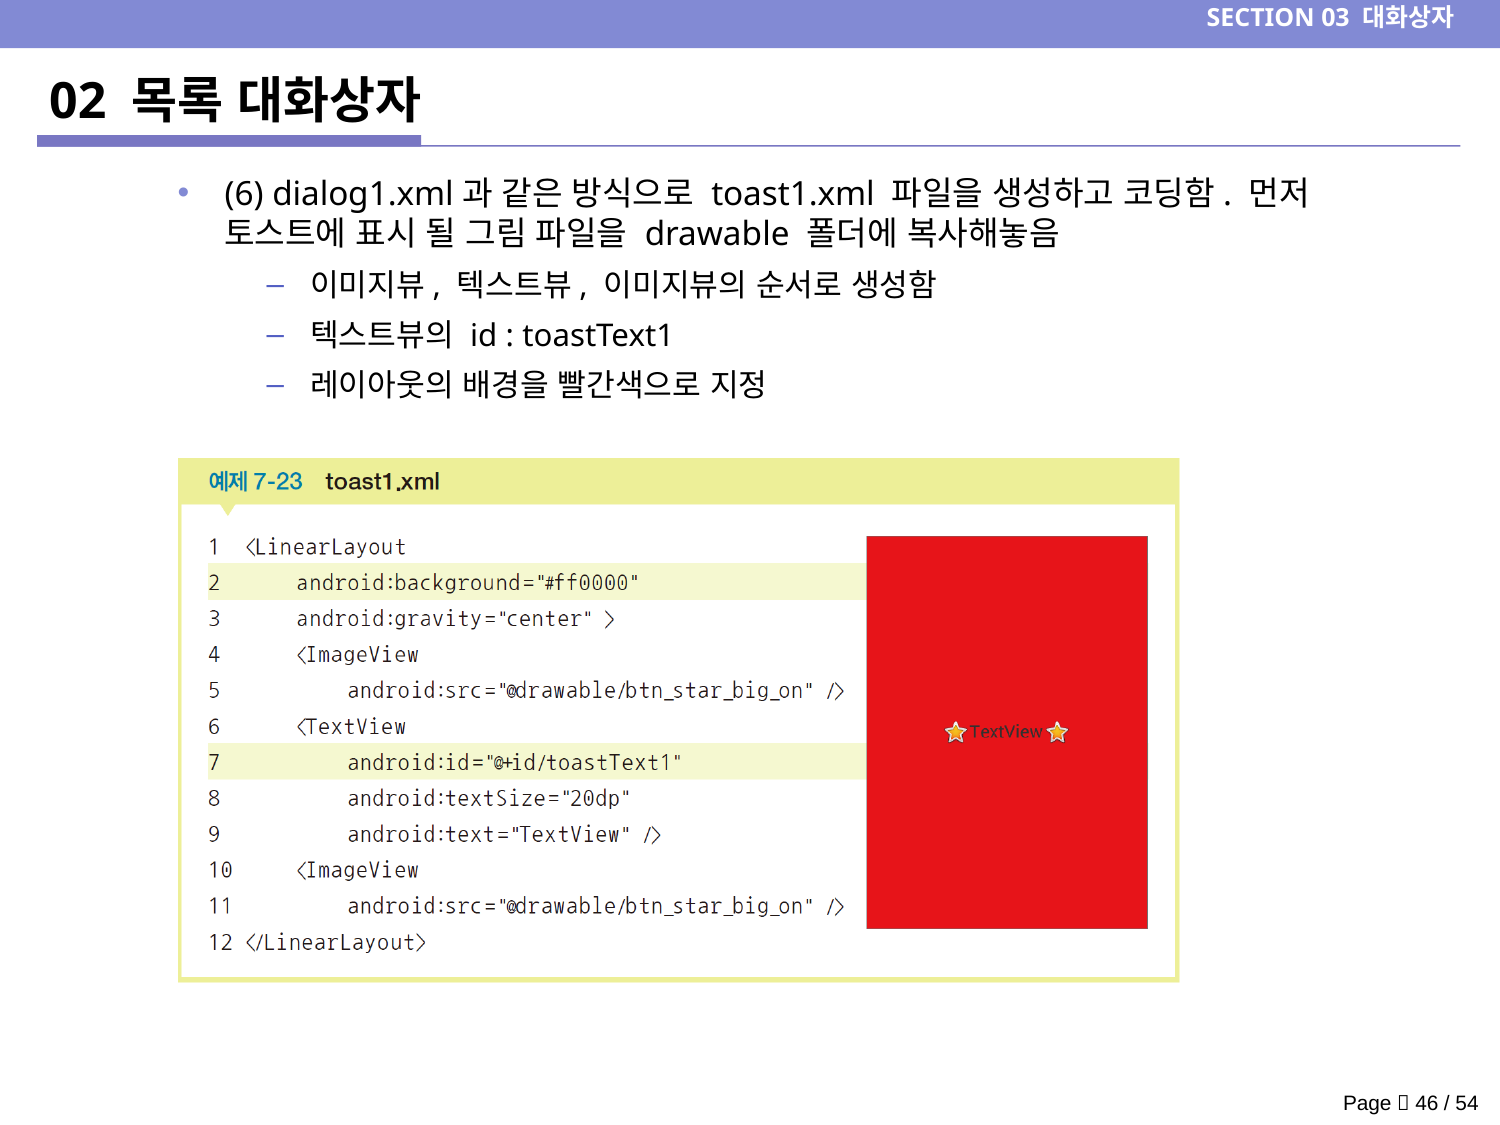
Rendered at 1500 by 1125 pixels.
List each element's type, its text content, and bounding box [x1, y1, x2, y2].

picture [178, 457, 1181, 984]
title 02 목록 대화상자 [48, 67, 1448, 132]
list (6) dialog1.xml과 같은 방식으로 toast1.xml 파일을 생성하고 코딩함. 먼저 토스트에 표시 될 그림 파일을 drawable 폴더에 복사해놓음 이미지뷰, 텍스트뷰, 이미지뷰의 순서로 생성함 텍스트뷰의 id : toastText1 레이아웃의 배경을 빨간색으로 지정 [104, 171, 1382, 880]
text_box SECTION 03 대화상자 [1191, 0, 1500, 39]
